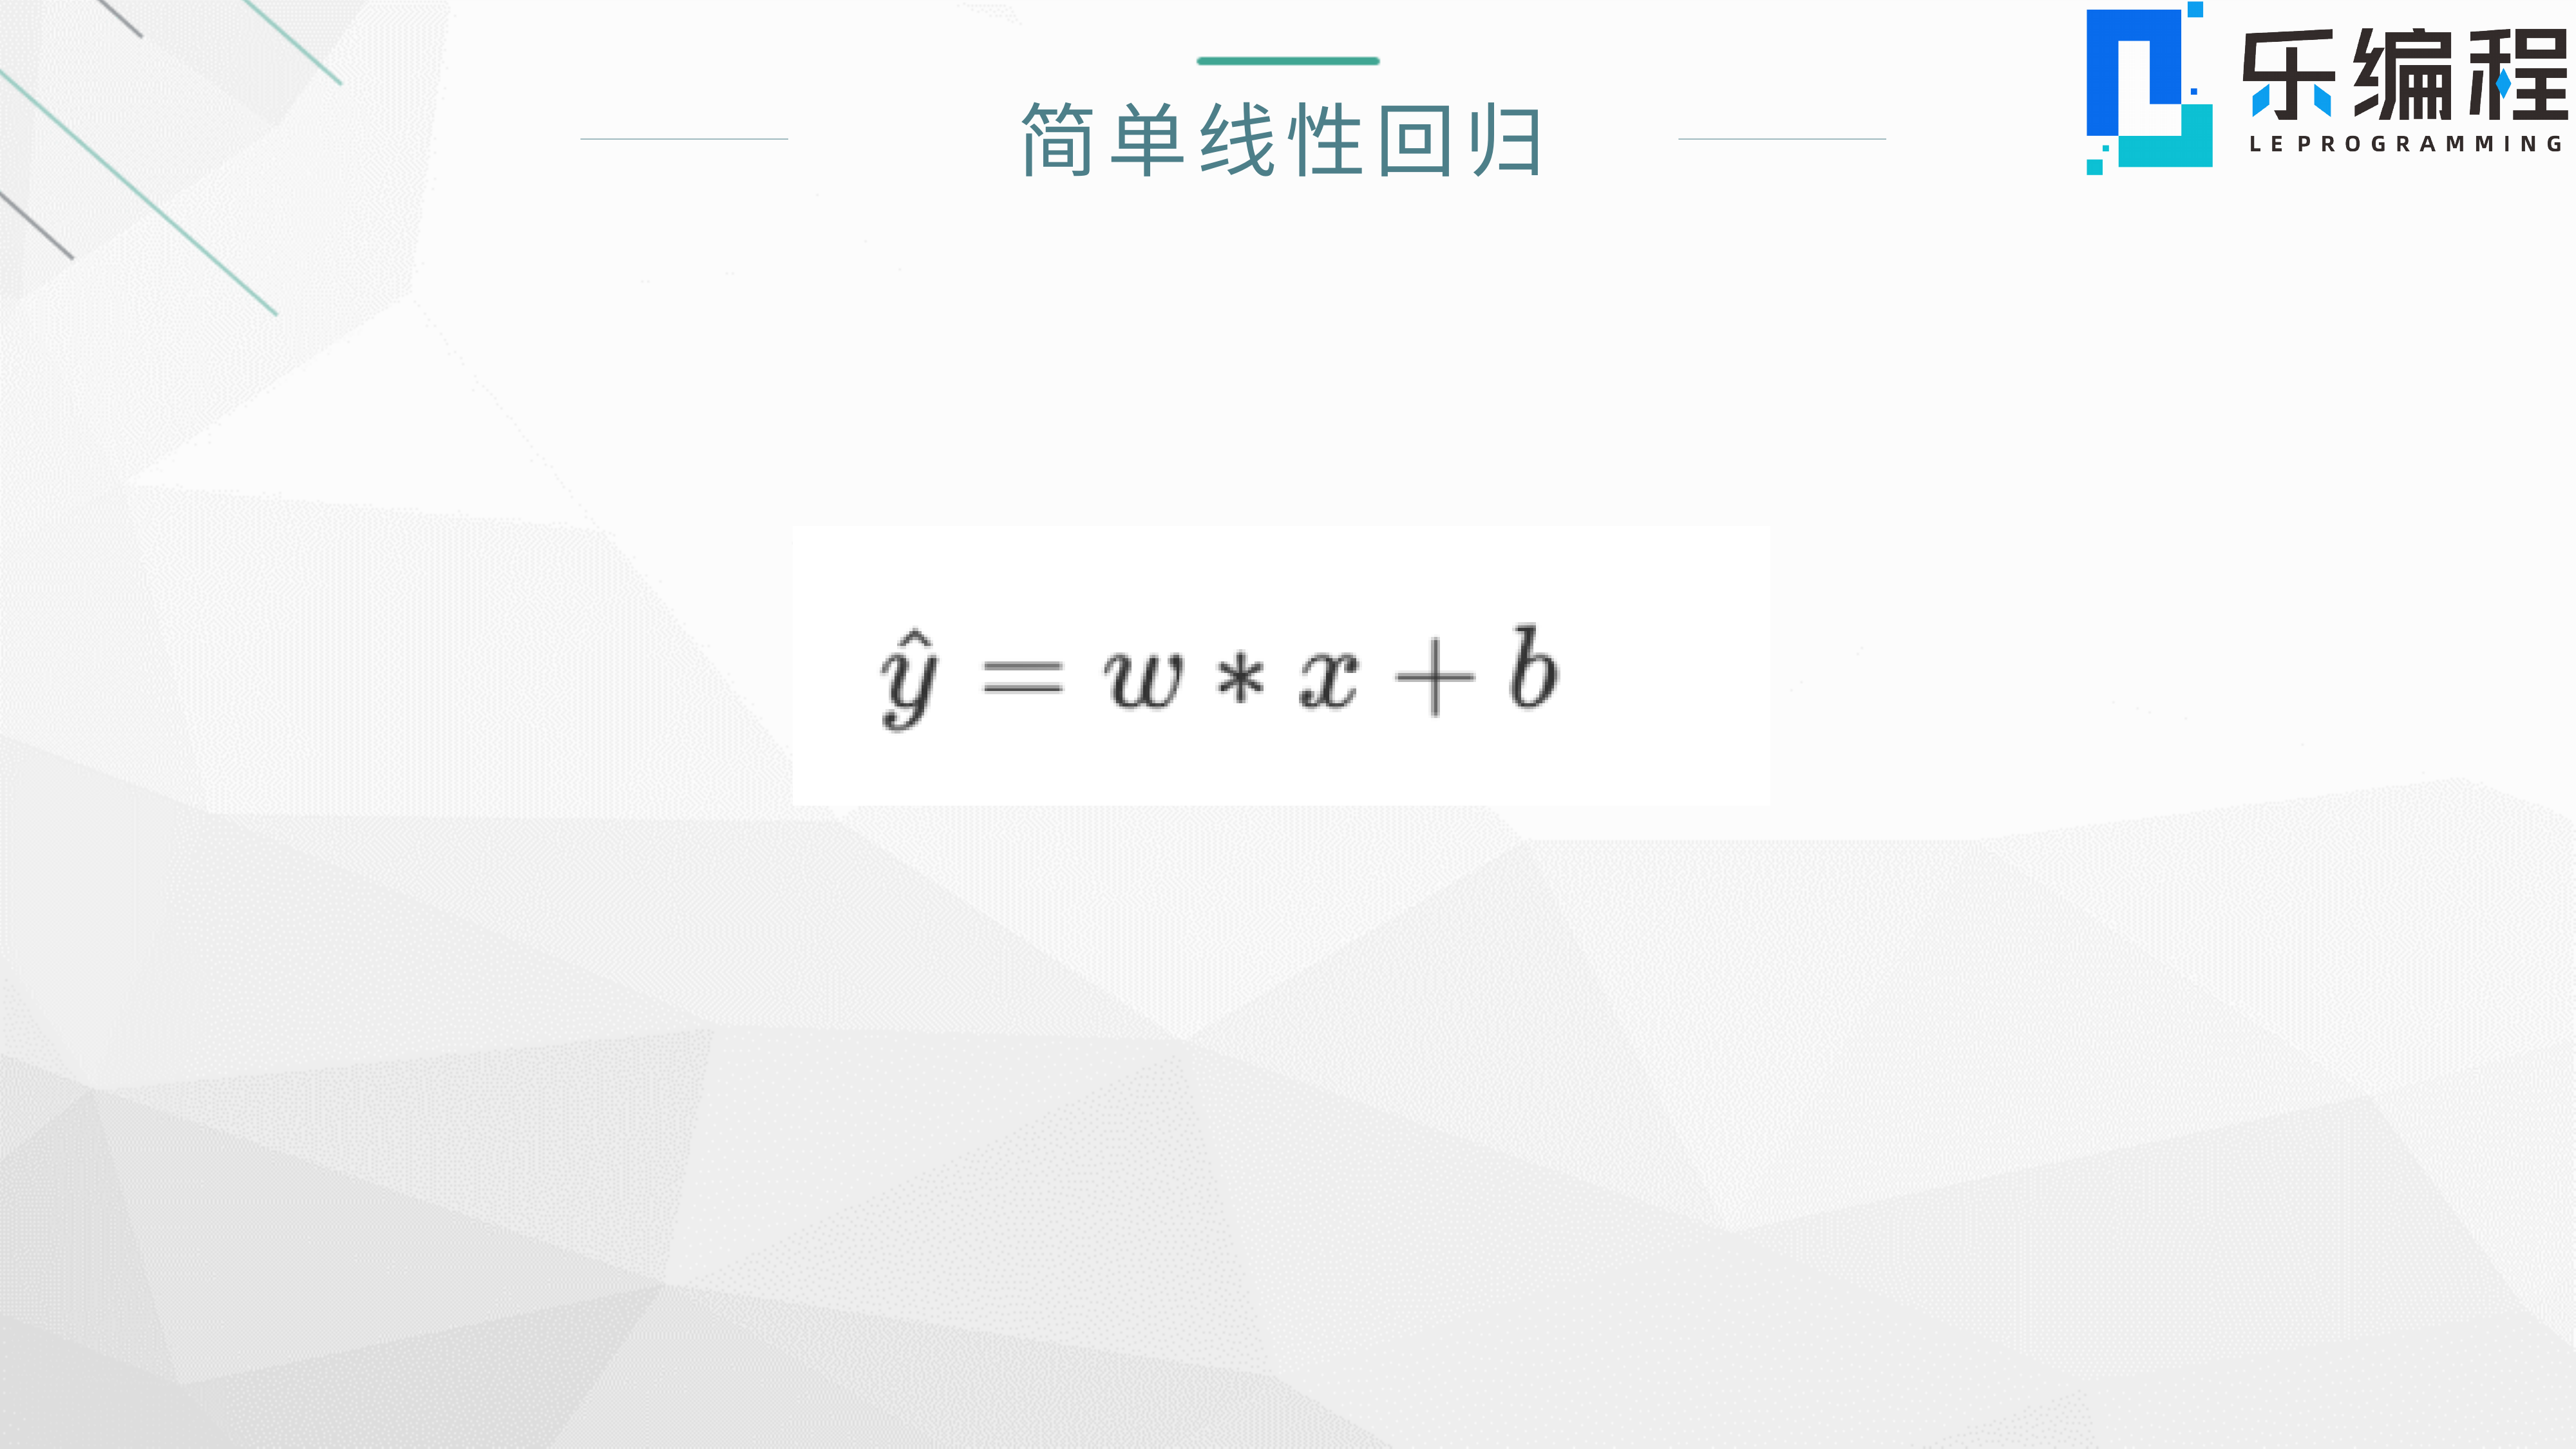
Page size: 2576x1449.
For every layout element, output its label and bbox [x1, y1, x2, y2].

picture [0, 0, 2576, 1449]
text_box [580, 85, 1887, 290]
